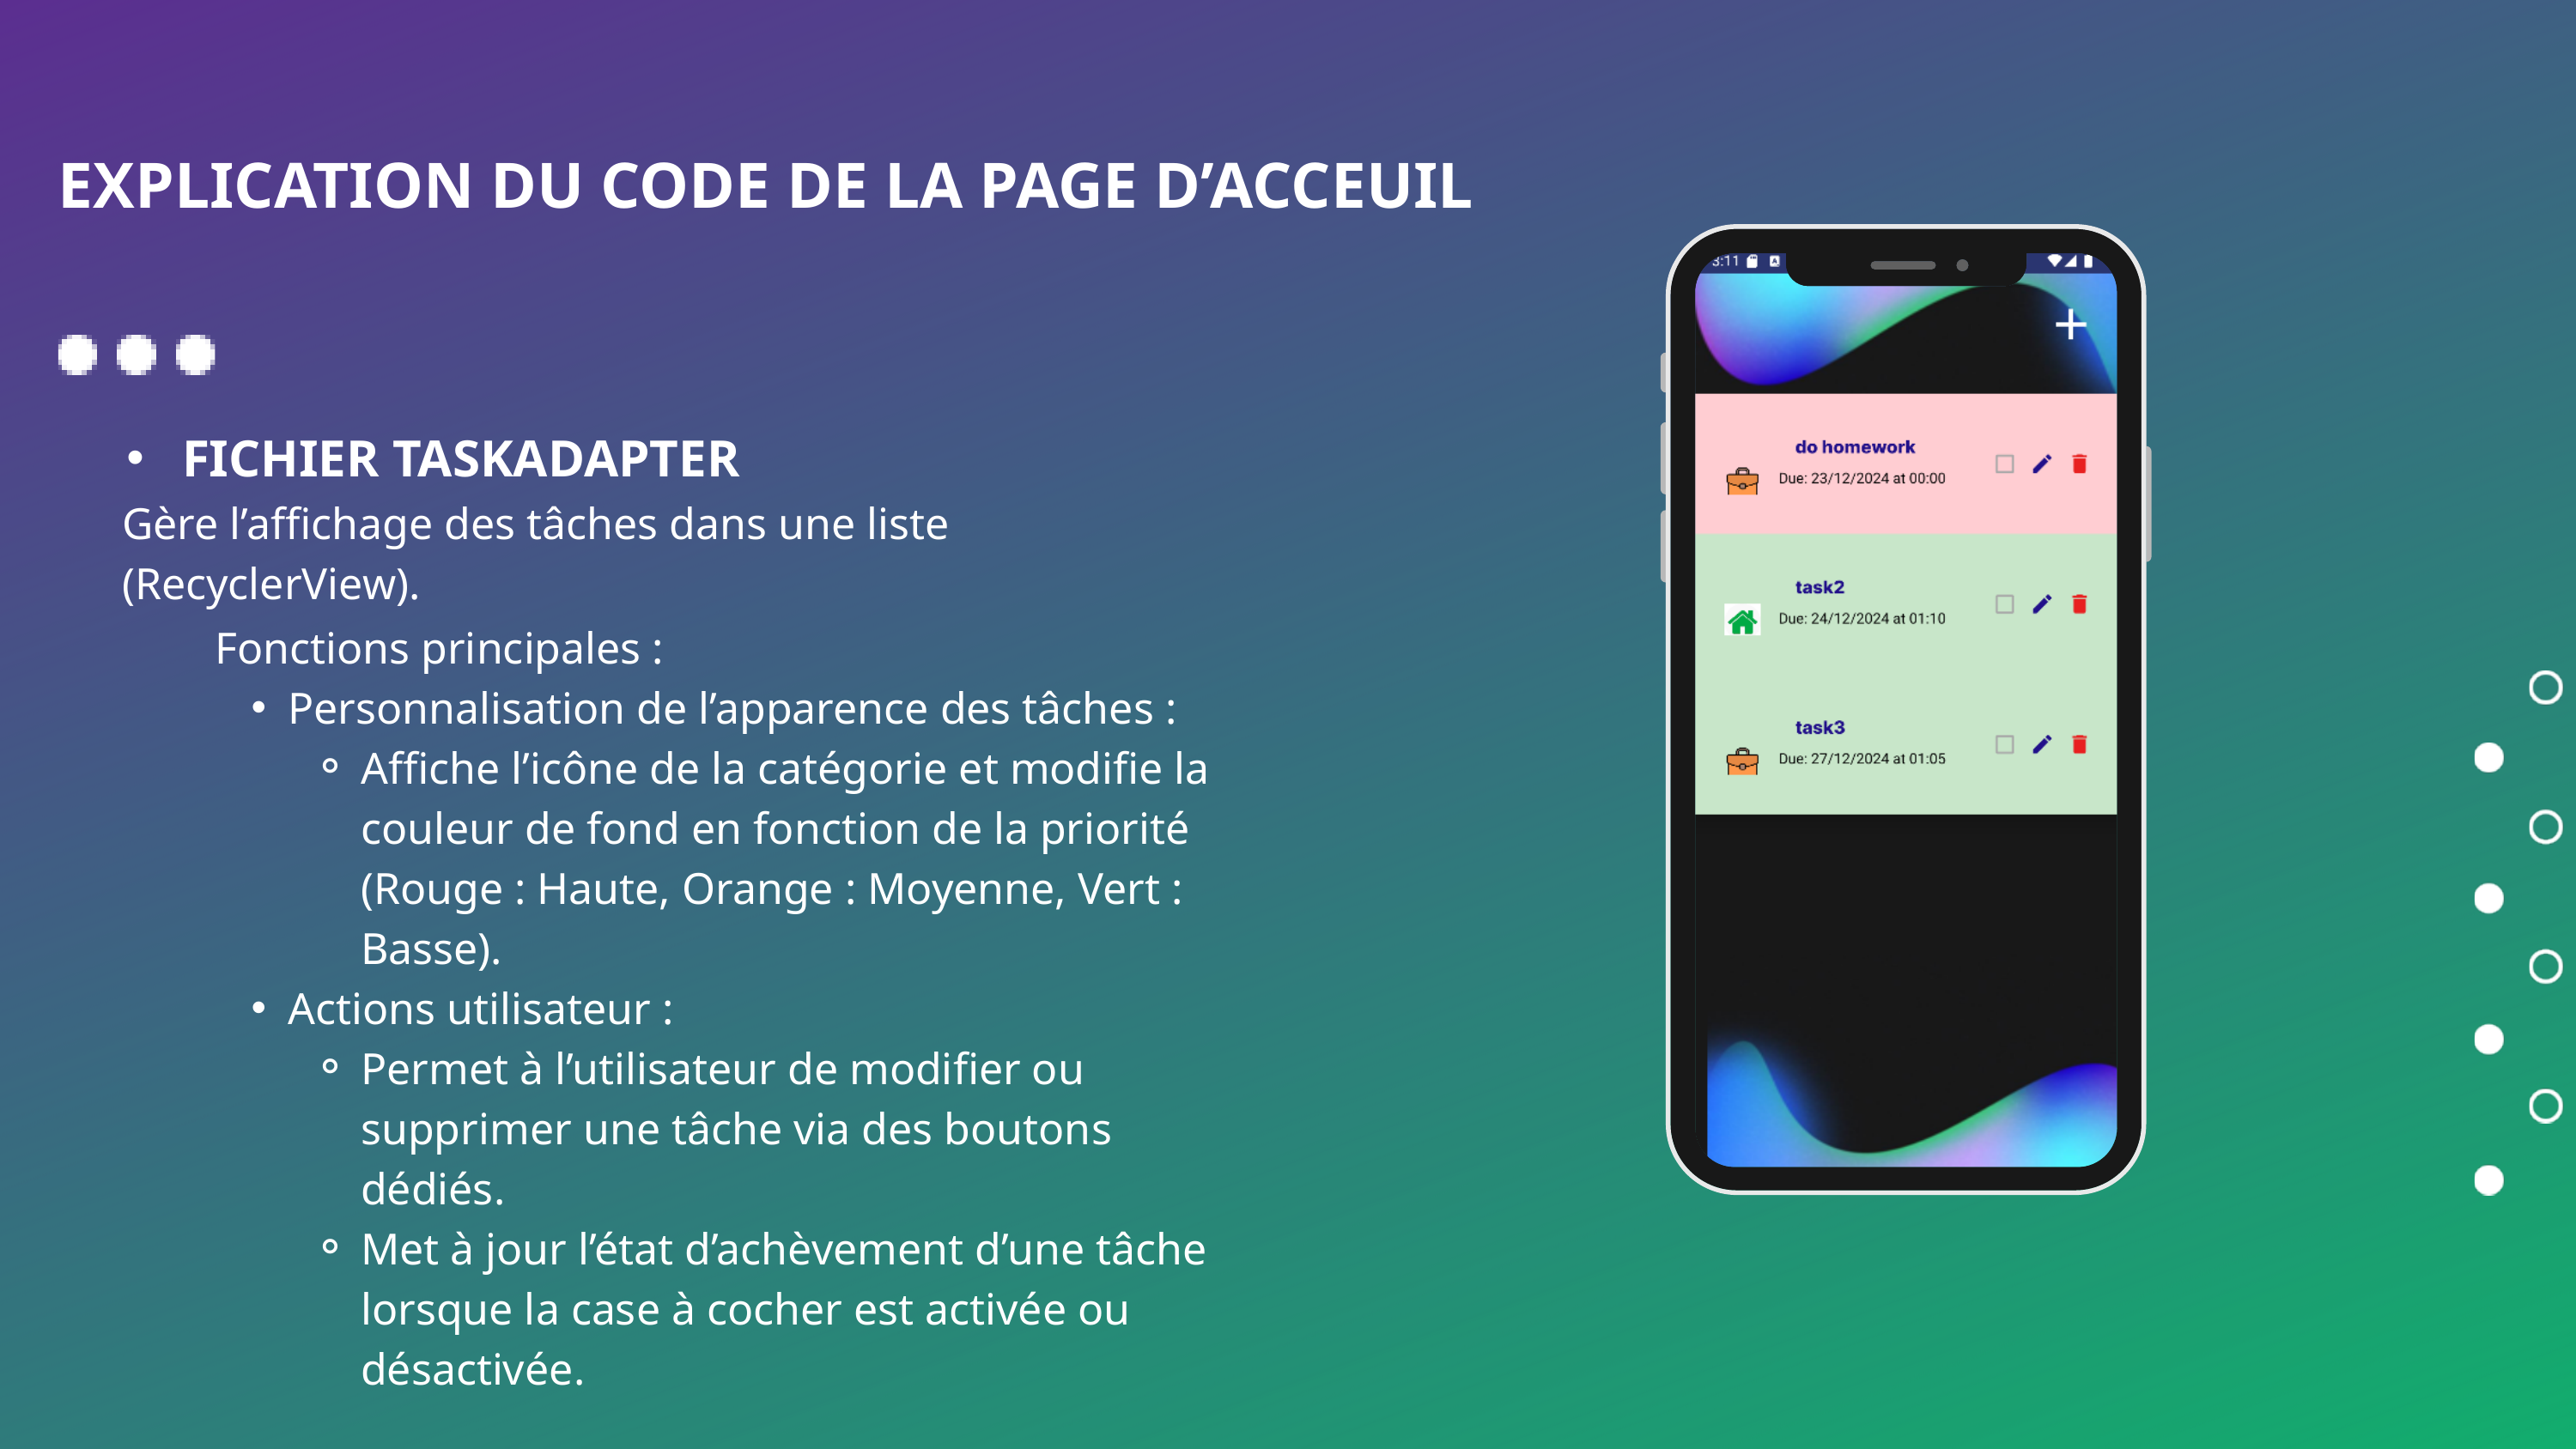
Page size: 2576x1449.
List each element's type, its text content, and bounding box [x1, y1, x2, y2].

text_box Gère l’affichage des tâches dans une liste (RecyclerView). [122, 488, 1143, 609]
text_box [0, 0, 2576, 1449]
text_box [58, 335, 216, 375]
text_box FICHIER TASKADAPTER [83, 433, 1344, 488]
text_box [1660, 223, 2152, 1196]
text_box [2529, 670, 2576, 743]
text_box Fonctions principales : Personnalisation de l’apparence des tâches : Affiche l’icône de la catégorie et modifie la couleur de fond en fonction de la priorité (Rouge : Haute, Orange : Moyenne, Vert : Basse). Actions utilisateur : Permet à l’utilisateur de modifier ou supprimer une tâche via des boutons dédiés. Met à jour l’état d’achèvement d’une tâche lorsque la case à cocher est activée ou désactivée. [215, 612, 1236, 1449]
text_box EXPLICATION DU CODE DE LA PAGE D’ACCEUIL [58, 153, 1661, 221]
text_box [2474, 743, 2576, 1196]
